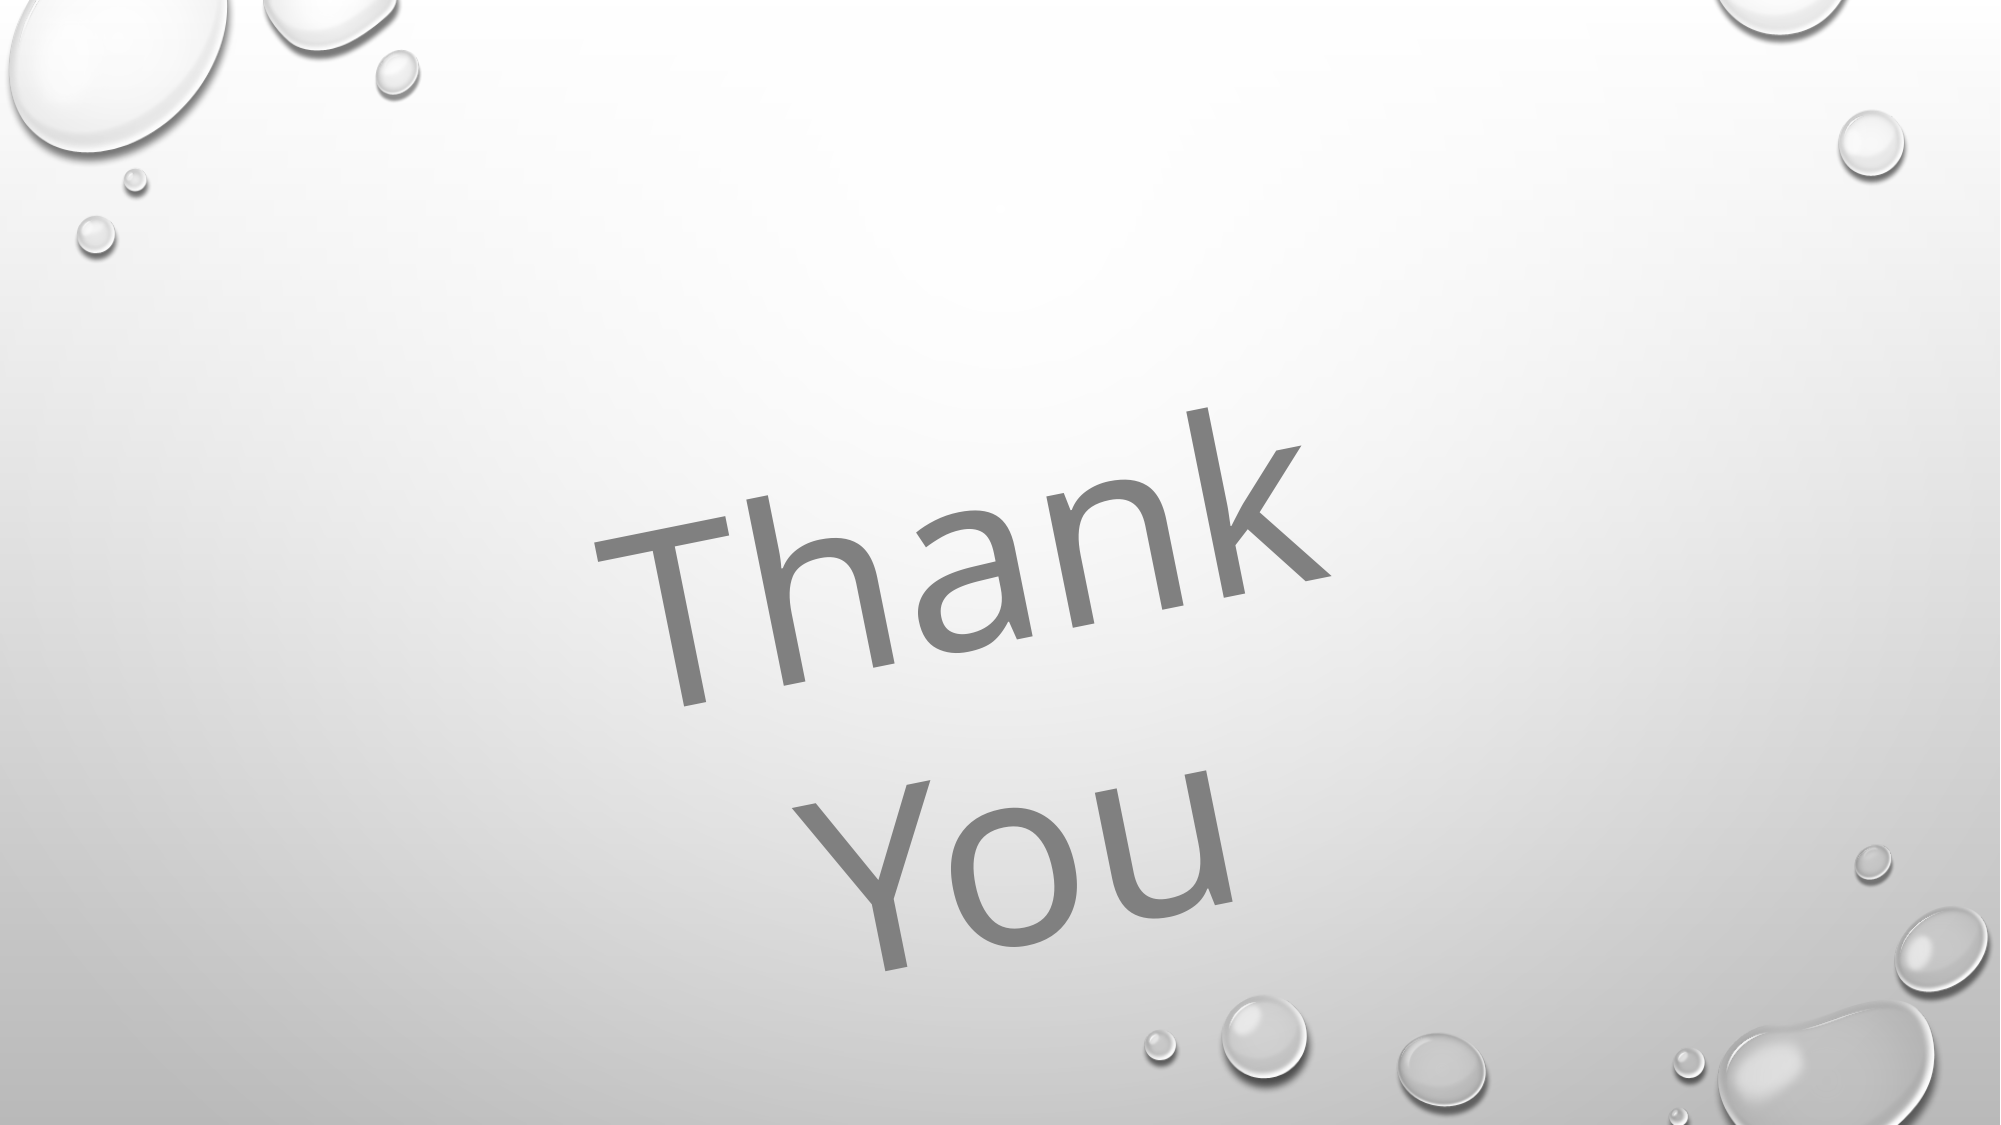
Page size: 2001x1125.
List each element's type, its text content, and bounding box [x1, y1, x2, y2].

picture [0, 0, 2000, 1125]
text_box Thank You [371, 280, 1611, 1110]
